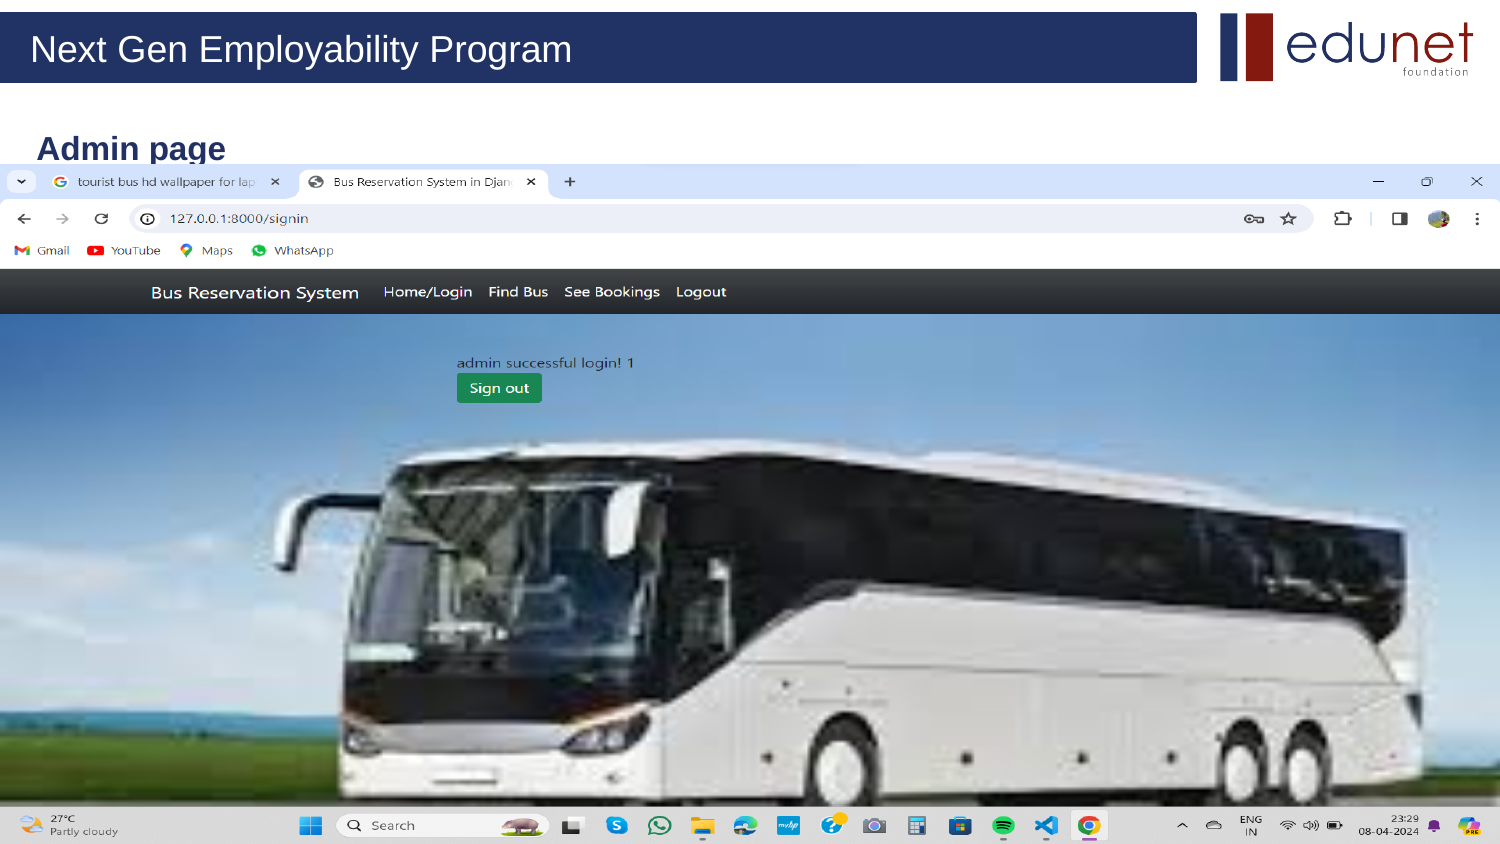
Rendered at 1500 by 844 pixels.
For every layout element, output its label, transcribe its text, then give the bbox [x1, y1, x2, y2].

picture [1279, 14, 1482, 83]
title Admin page [21, 111, 504, 163]
picture [0, 164, 1500, 844]
